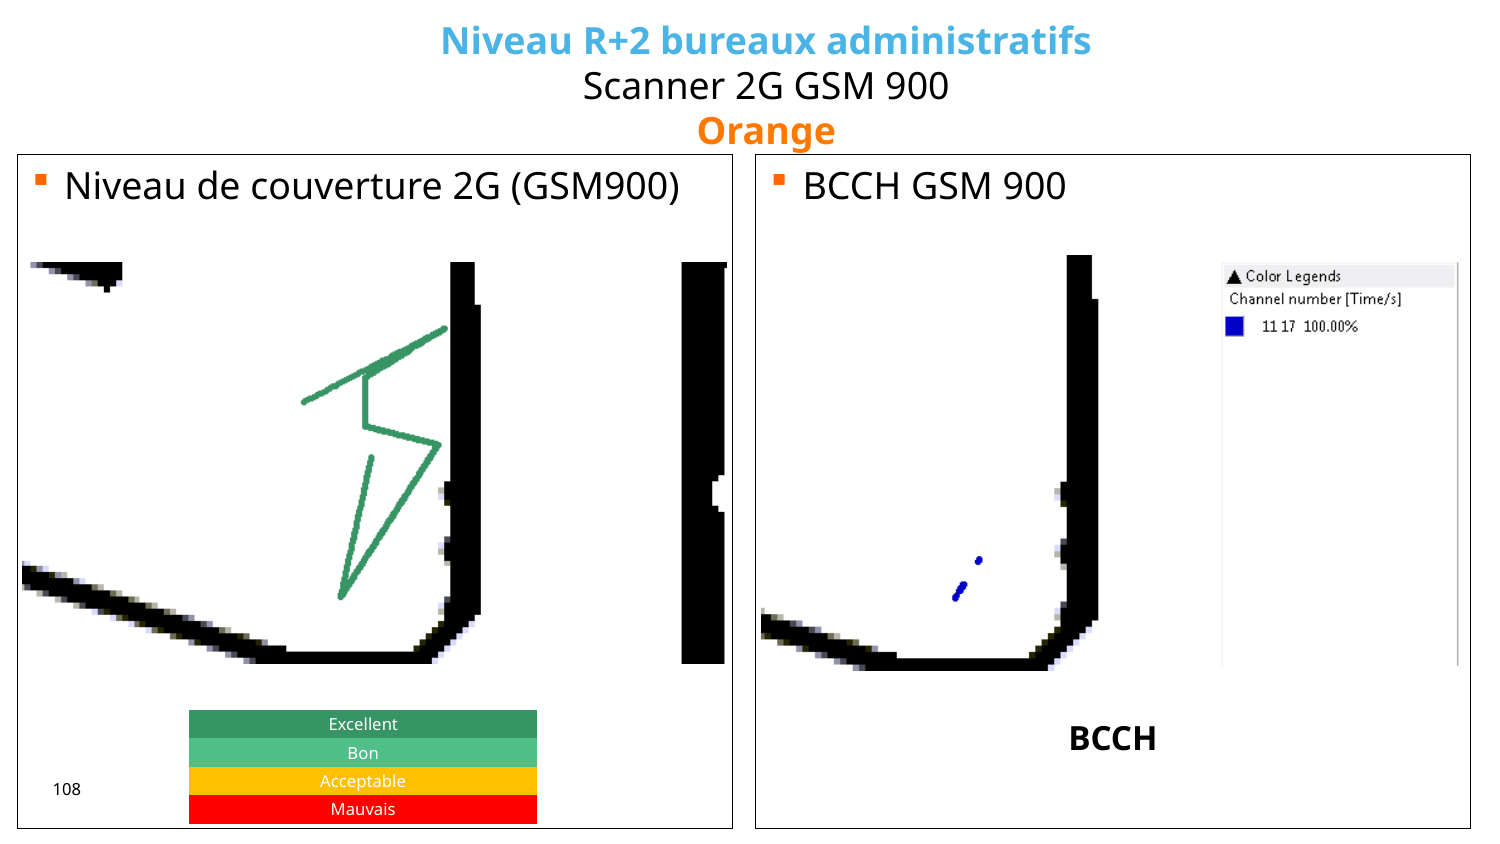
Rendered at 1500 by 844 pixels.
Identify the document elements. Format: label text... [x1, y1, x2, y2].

text_box Niveau R+2 bureaux administratifs Scanner 2G GSM 900 Orange [187, 9, 1346, 125]
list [761, 255, 1466, 671]
text_box Niveau de couverture 2G (GSM900) [17, 154, 733, 293]
text_box [732, 293, 756, 551]
text_box Niveau de couverture 2G (GSM900) [17, 551, 733, 829]
table_cell Acceptable [189, 767, 537, 795]
table_cell Mauvais [189, 795, 537, 824]
text_box BCCH GSM 900 BCCH [755, 154, 1471, 829]
table_header Excellent [189, 710, 537, 738]
table_cell Bon [189, 738, 537, 767]
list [22, 262, 727, 664]
